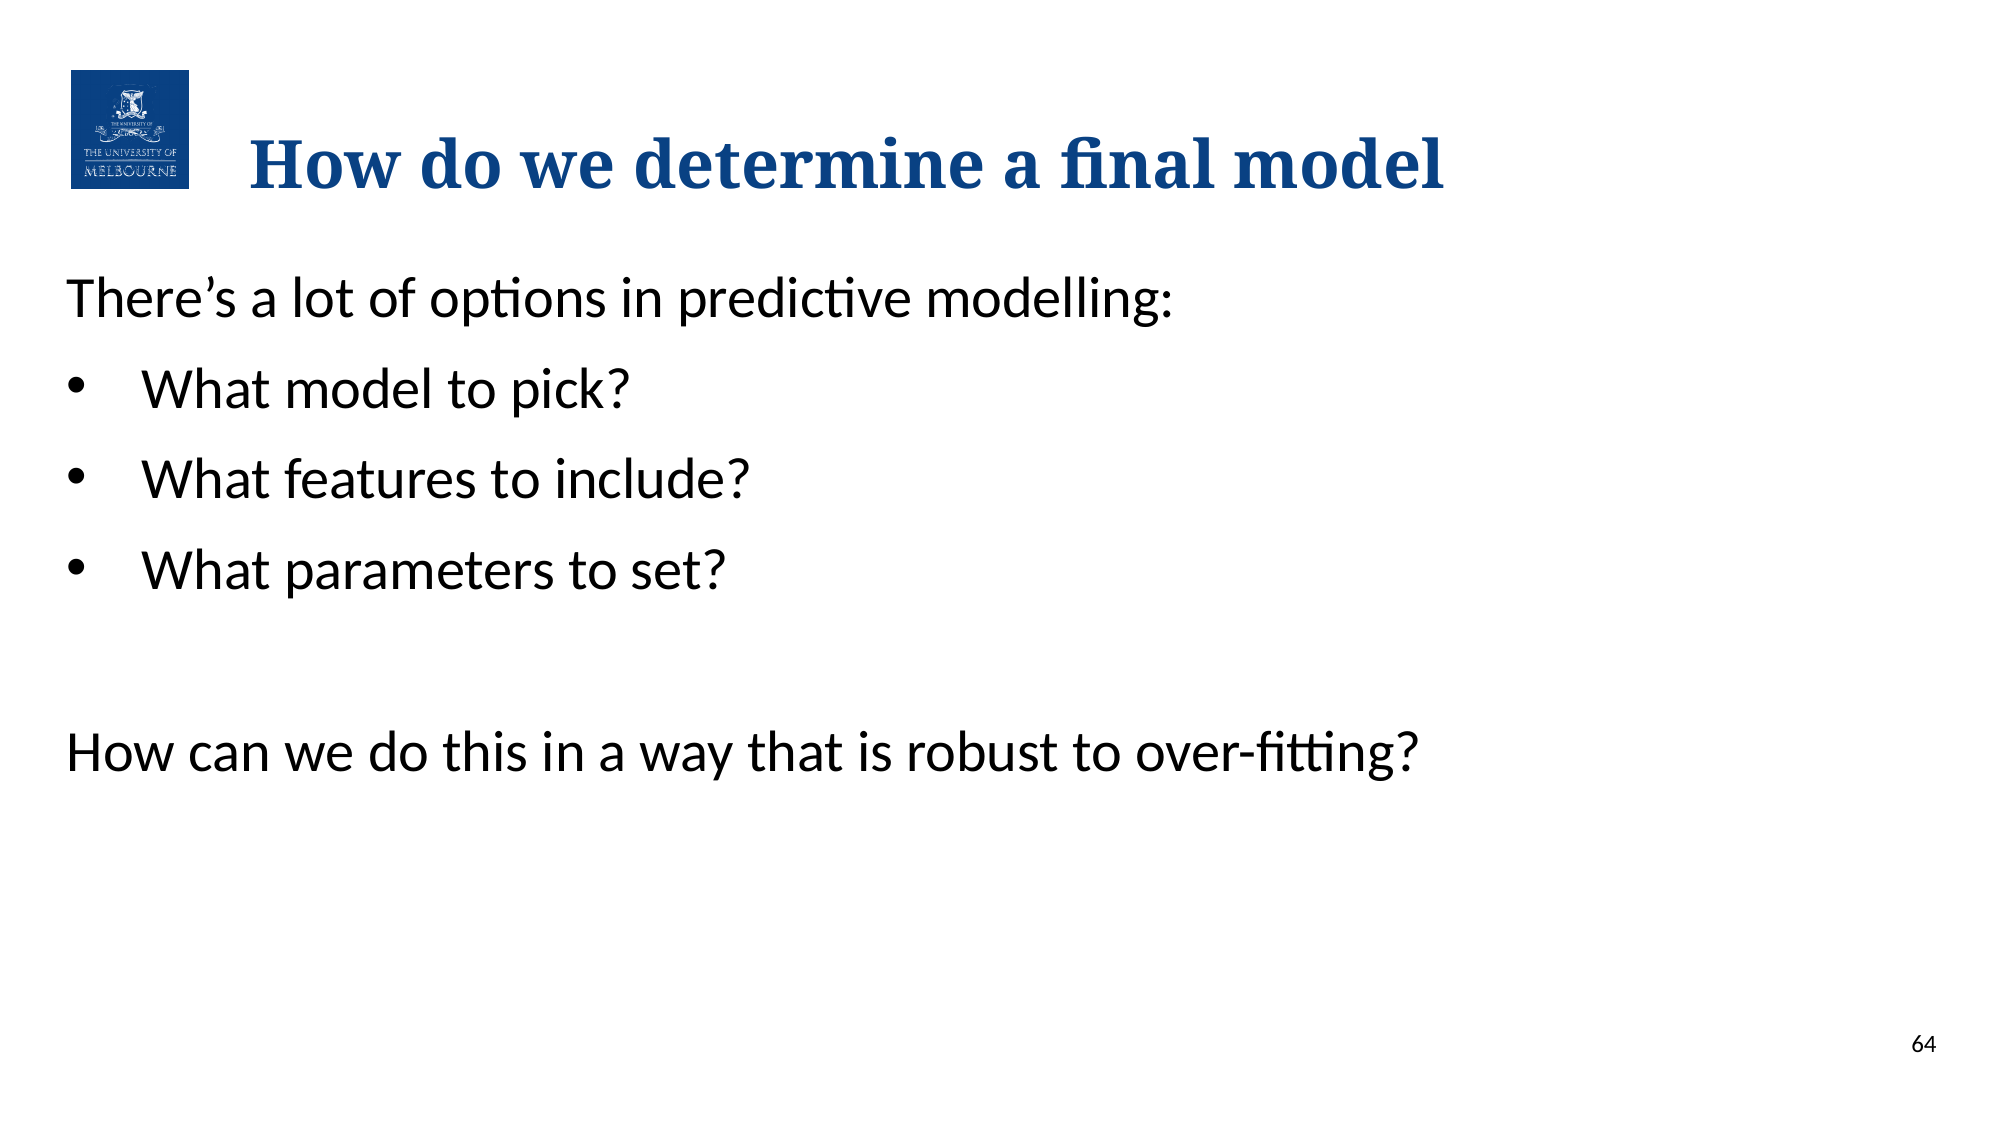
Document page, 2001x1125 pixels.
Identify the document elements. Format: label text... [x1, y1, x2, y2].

picture [71, 70, 189, 189]
title How do we determine a final model [234, 64, 1924, 211]
slide_number 64 [1797, 1012, 1937, 1073]
list There’s a lot of options in predictive modelling: What model to pick? What features to include? What parameters to set? How can we do this in a way that is robust to over-fitting? [51, 251, 1924, 970]
